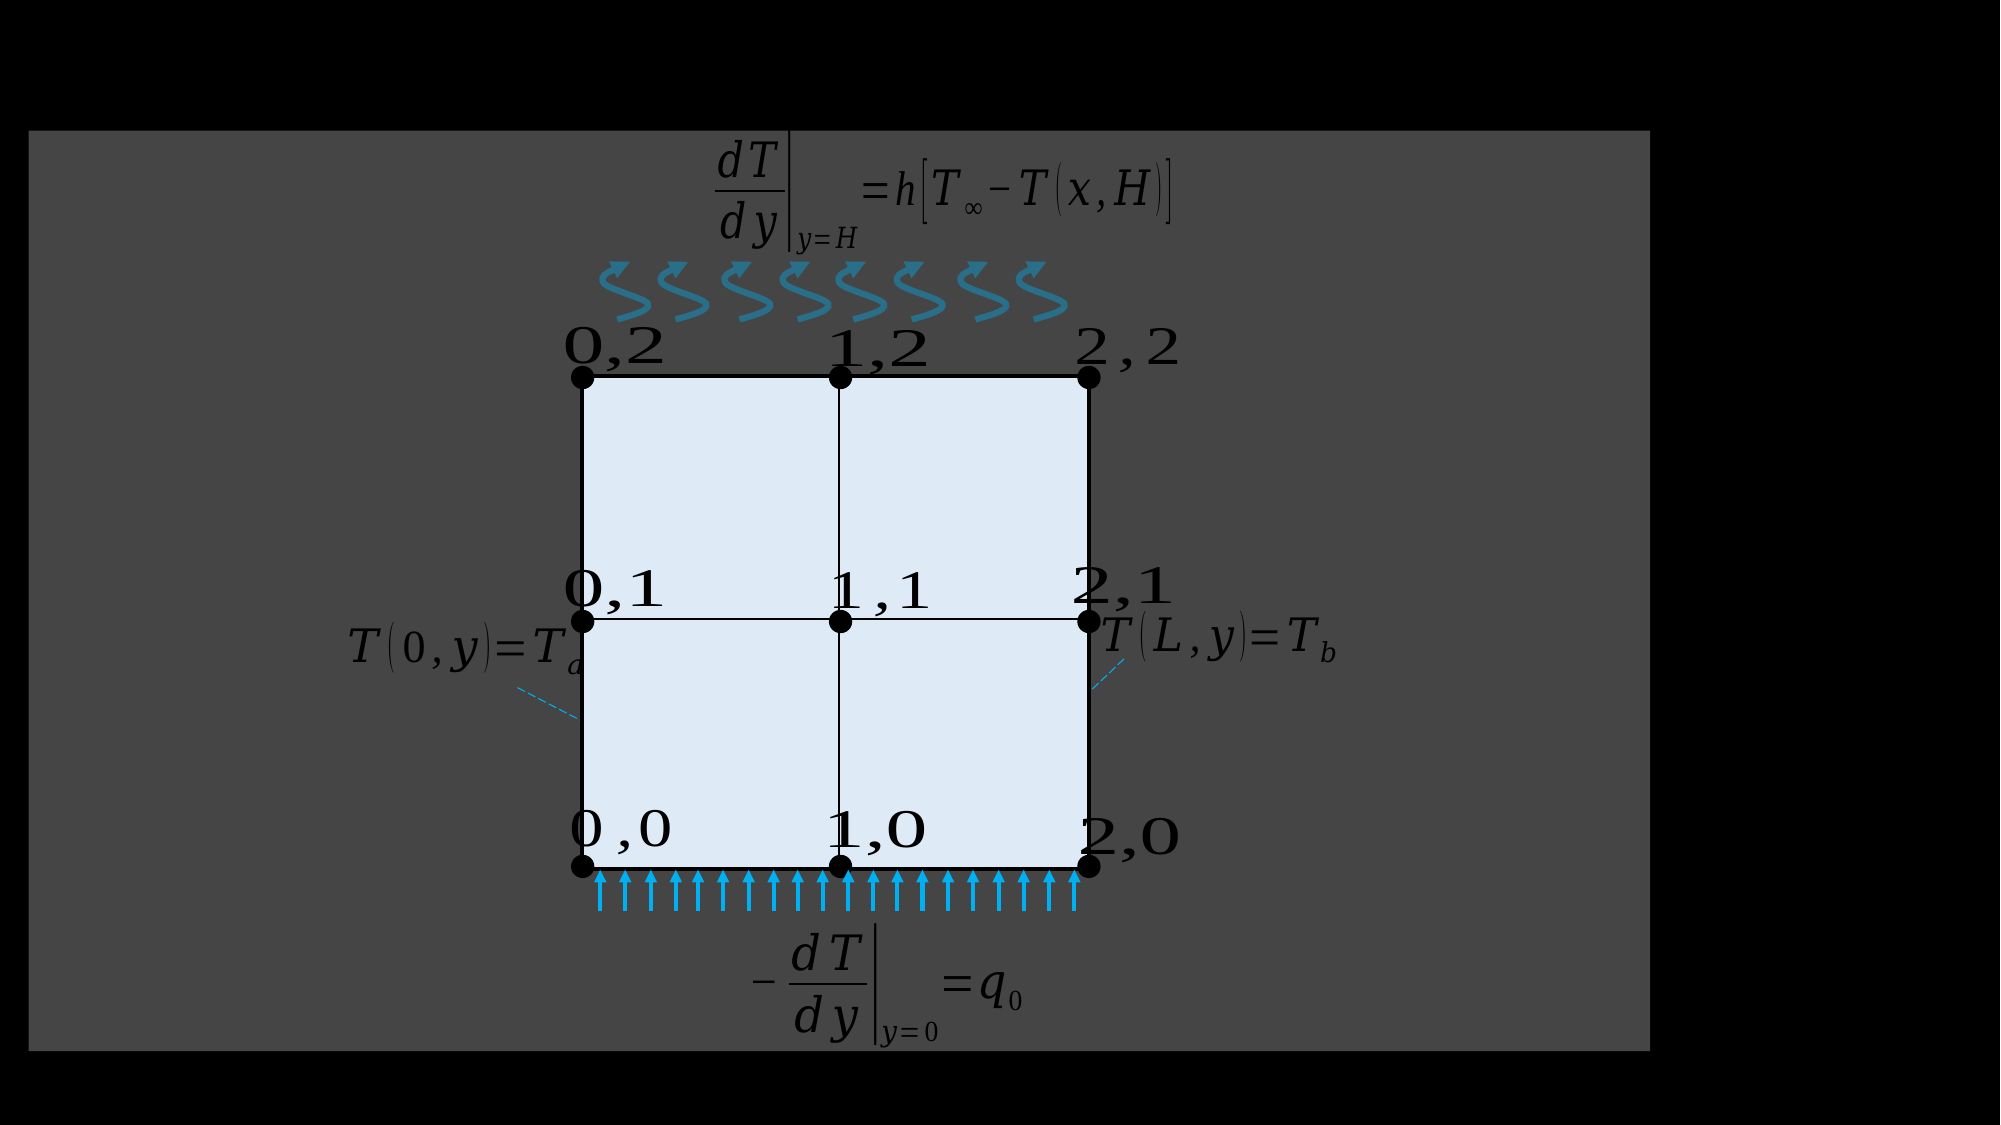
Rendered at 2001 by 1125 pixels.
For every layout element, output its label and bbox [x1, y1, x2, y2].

text_box [27, 130, 1651, 1052]
text_box [570, 365, 1101, 879]
text_box [1101, 659, 1124, 704]
text_box [517, 687, 570, 725]
text_box [602, 261, 1066, 320]
